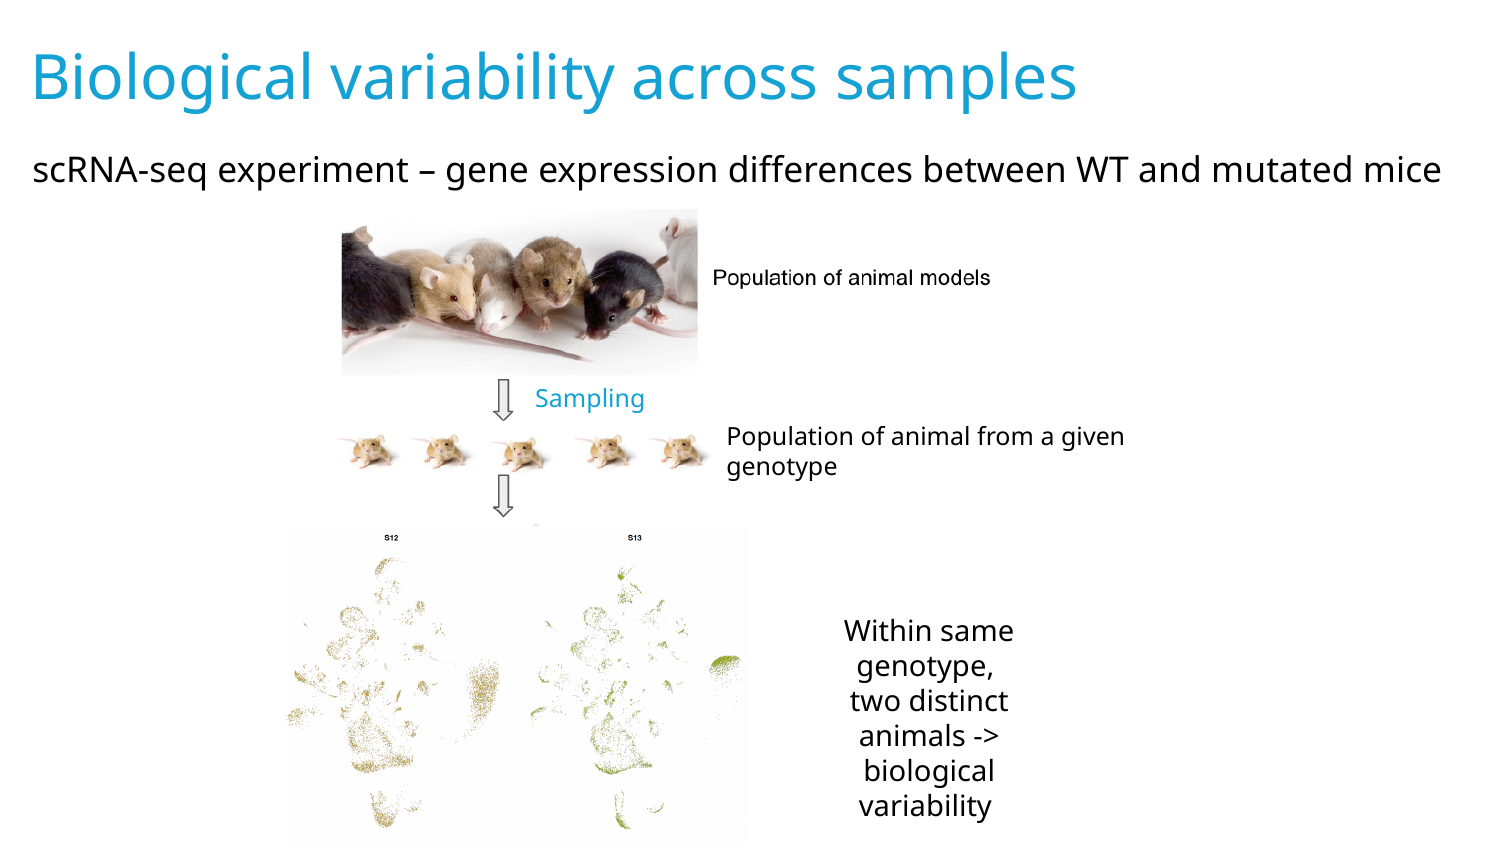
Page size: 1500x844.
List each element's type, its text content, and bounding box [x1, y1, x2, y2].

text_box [245, 204, 1211, 616]
text_box scRNA-seq experiment – gene expression differences between WT and mutated mice [21, 141, 1479, 195]
text_box Biological variability across samples [18, 31, 1186, 118]
picture [283, 526, 751, 844]
text_box Within same genotype, two distinct animals -> biological variability [782, 625, 1077, 837]
